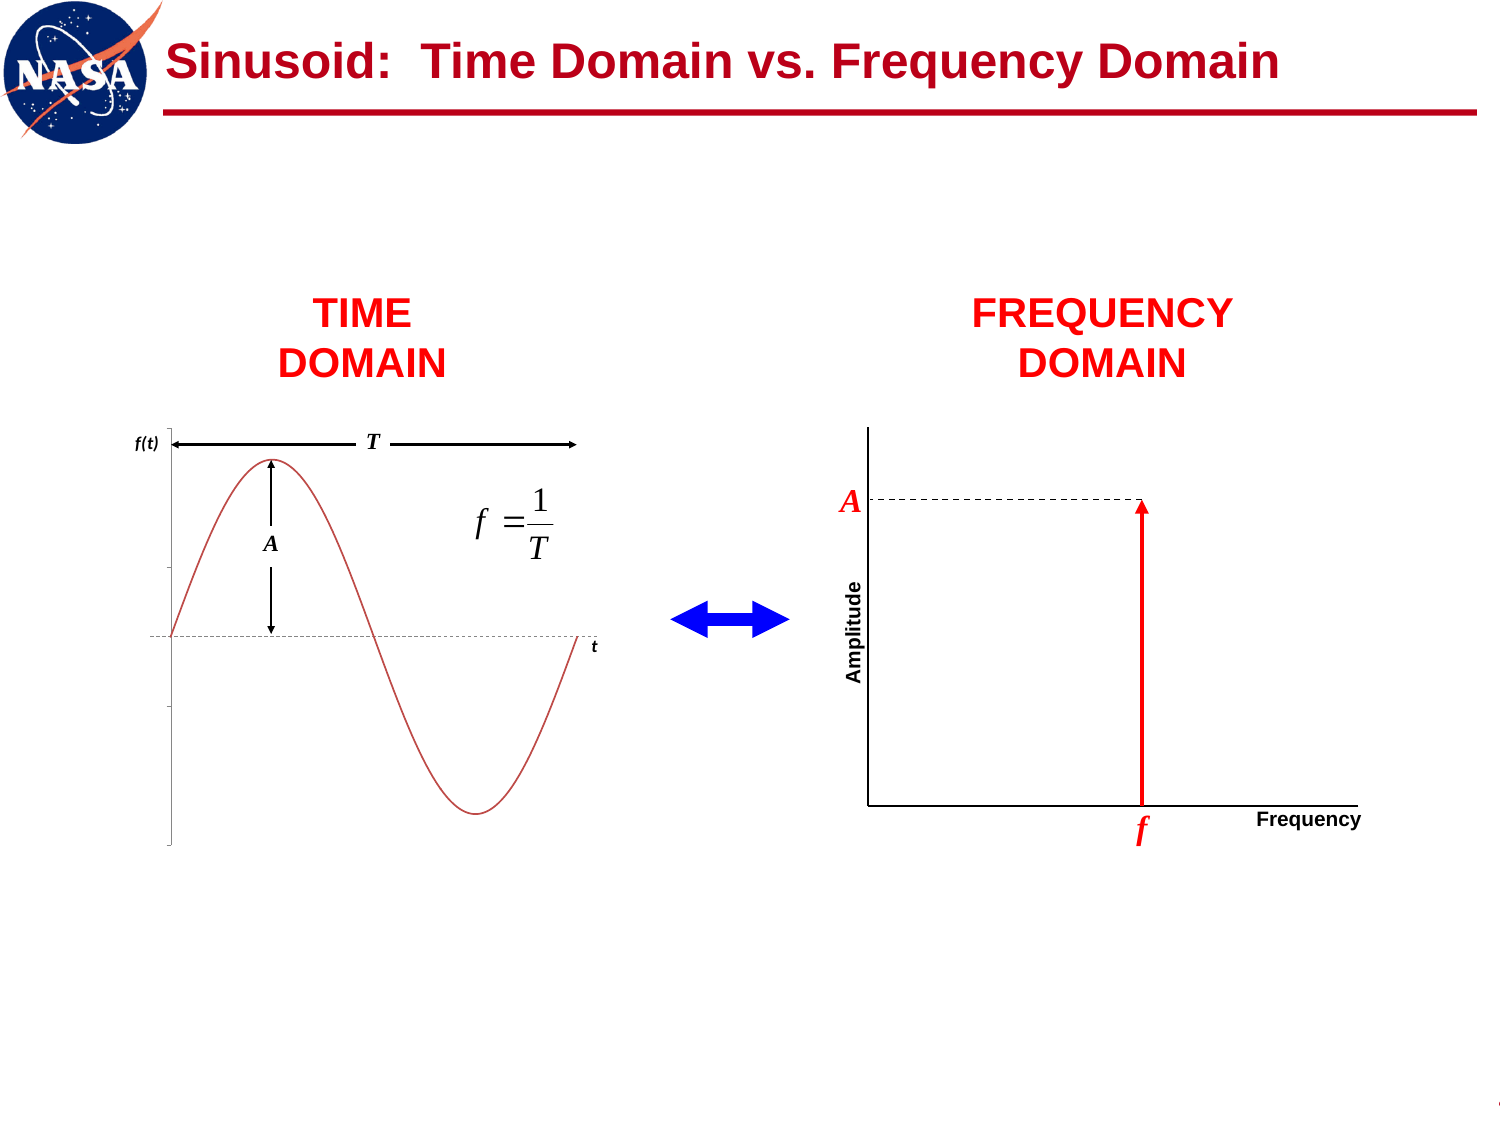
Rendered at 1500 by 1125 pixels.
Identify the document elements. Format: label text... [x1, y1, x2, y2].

text_box FREQUENCY DOMAIN [949, 277, 1255, 393]
text_box Frequency [1241, 798, 1377, 839]
text_box f [1146, 799, 1163, 804]
text_box A [873, 507, 878, 527]
text_box f [1121, 813, 1163, 854]
text_box f [1121, 799, 1137, 804]
picture [0, 0, 163, 144]
title Sinusoid: Time Domain vs. Frequency Domain [149, 24, 1341, 92]
text_box TIME DOMAIN [256, 277, 469, 393]
picture [103, 414, 622, 858]
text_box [463, 478, 562, 568]
text_box A [873, 471, 878, 498]
text_box A [825, 471, 863, 527]
text_box Amplitude [832, 567, 863, 699]
